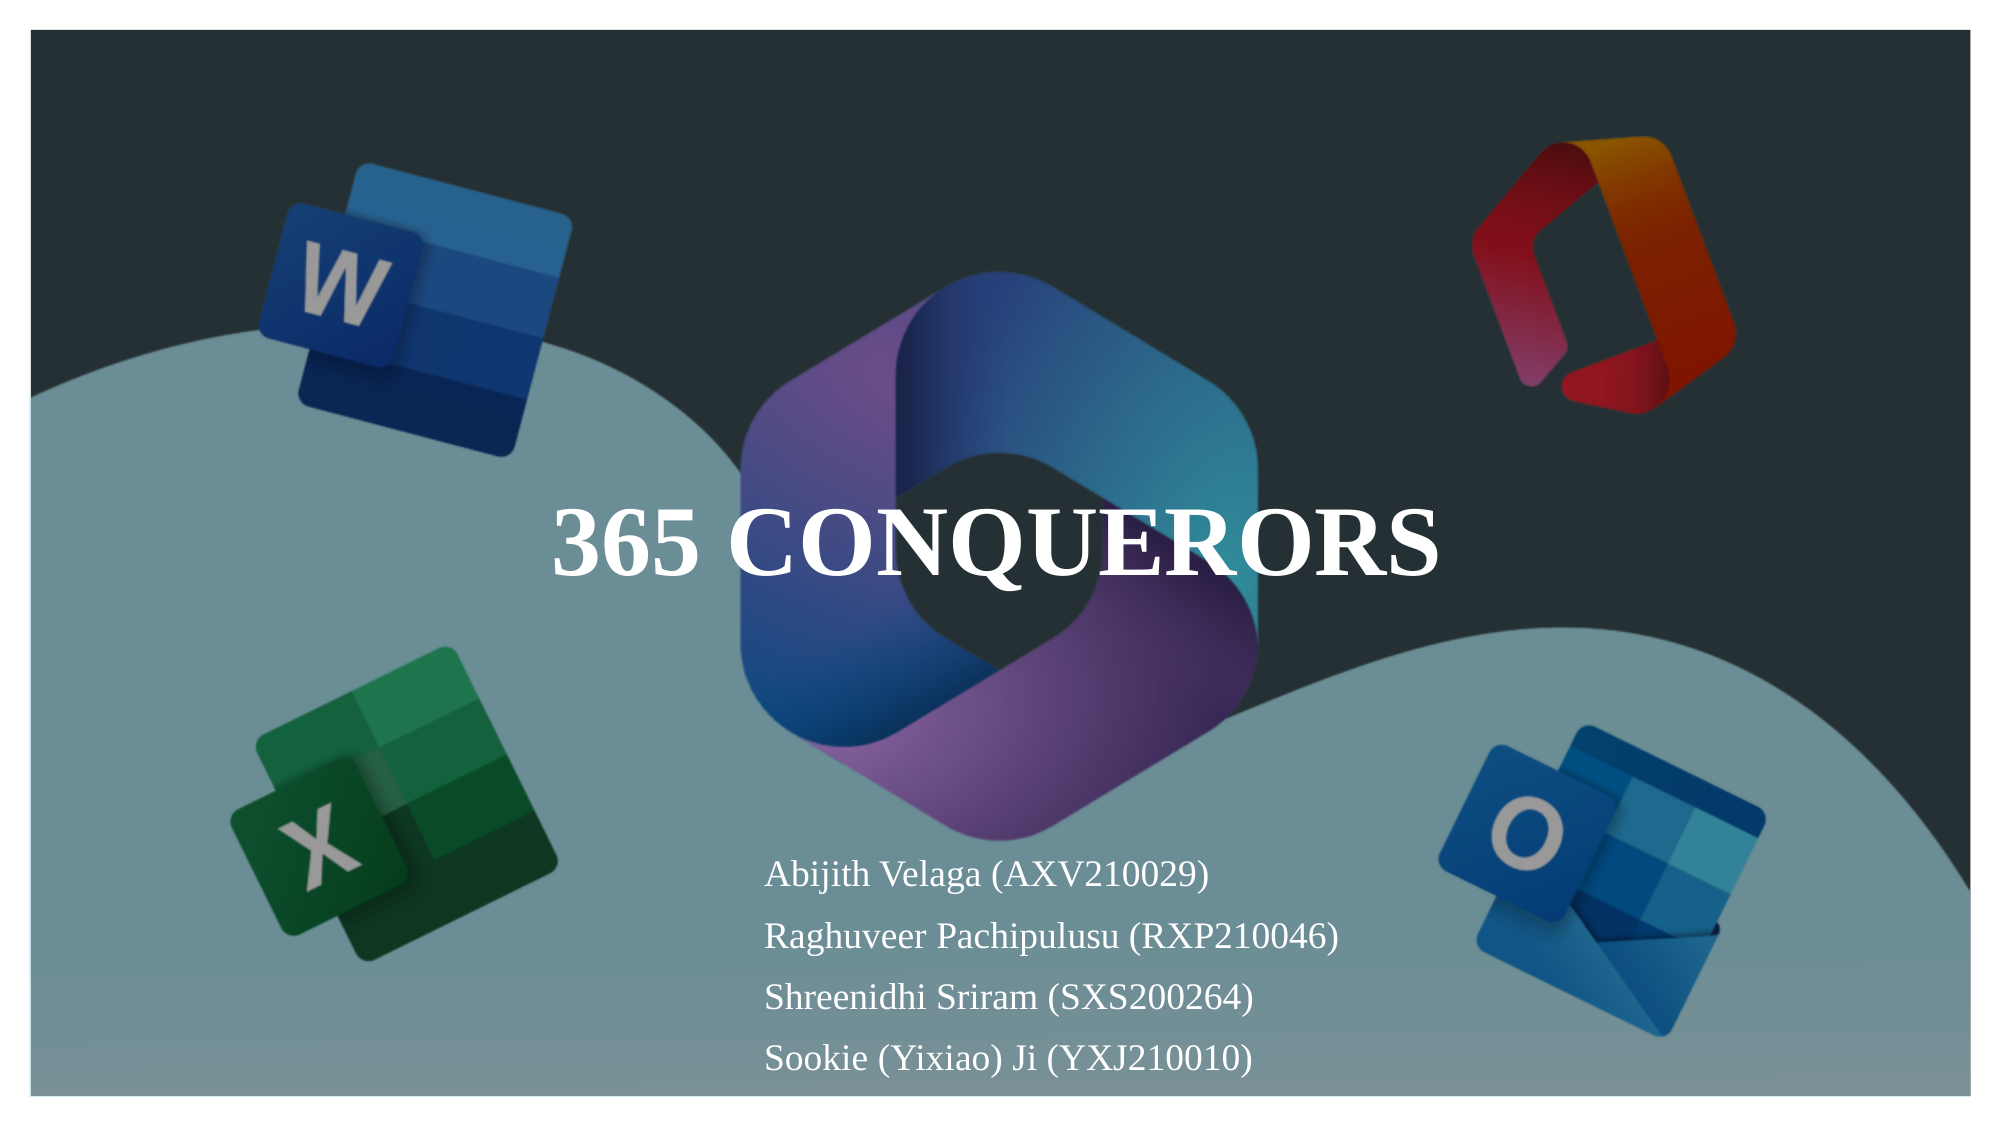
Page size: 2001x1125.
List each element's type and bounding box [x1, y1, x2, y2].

text_box [0, 0, 2000, 1125]
picture [29, 29, 1970, 1097]
